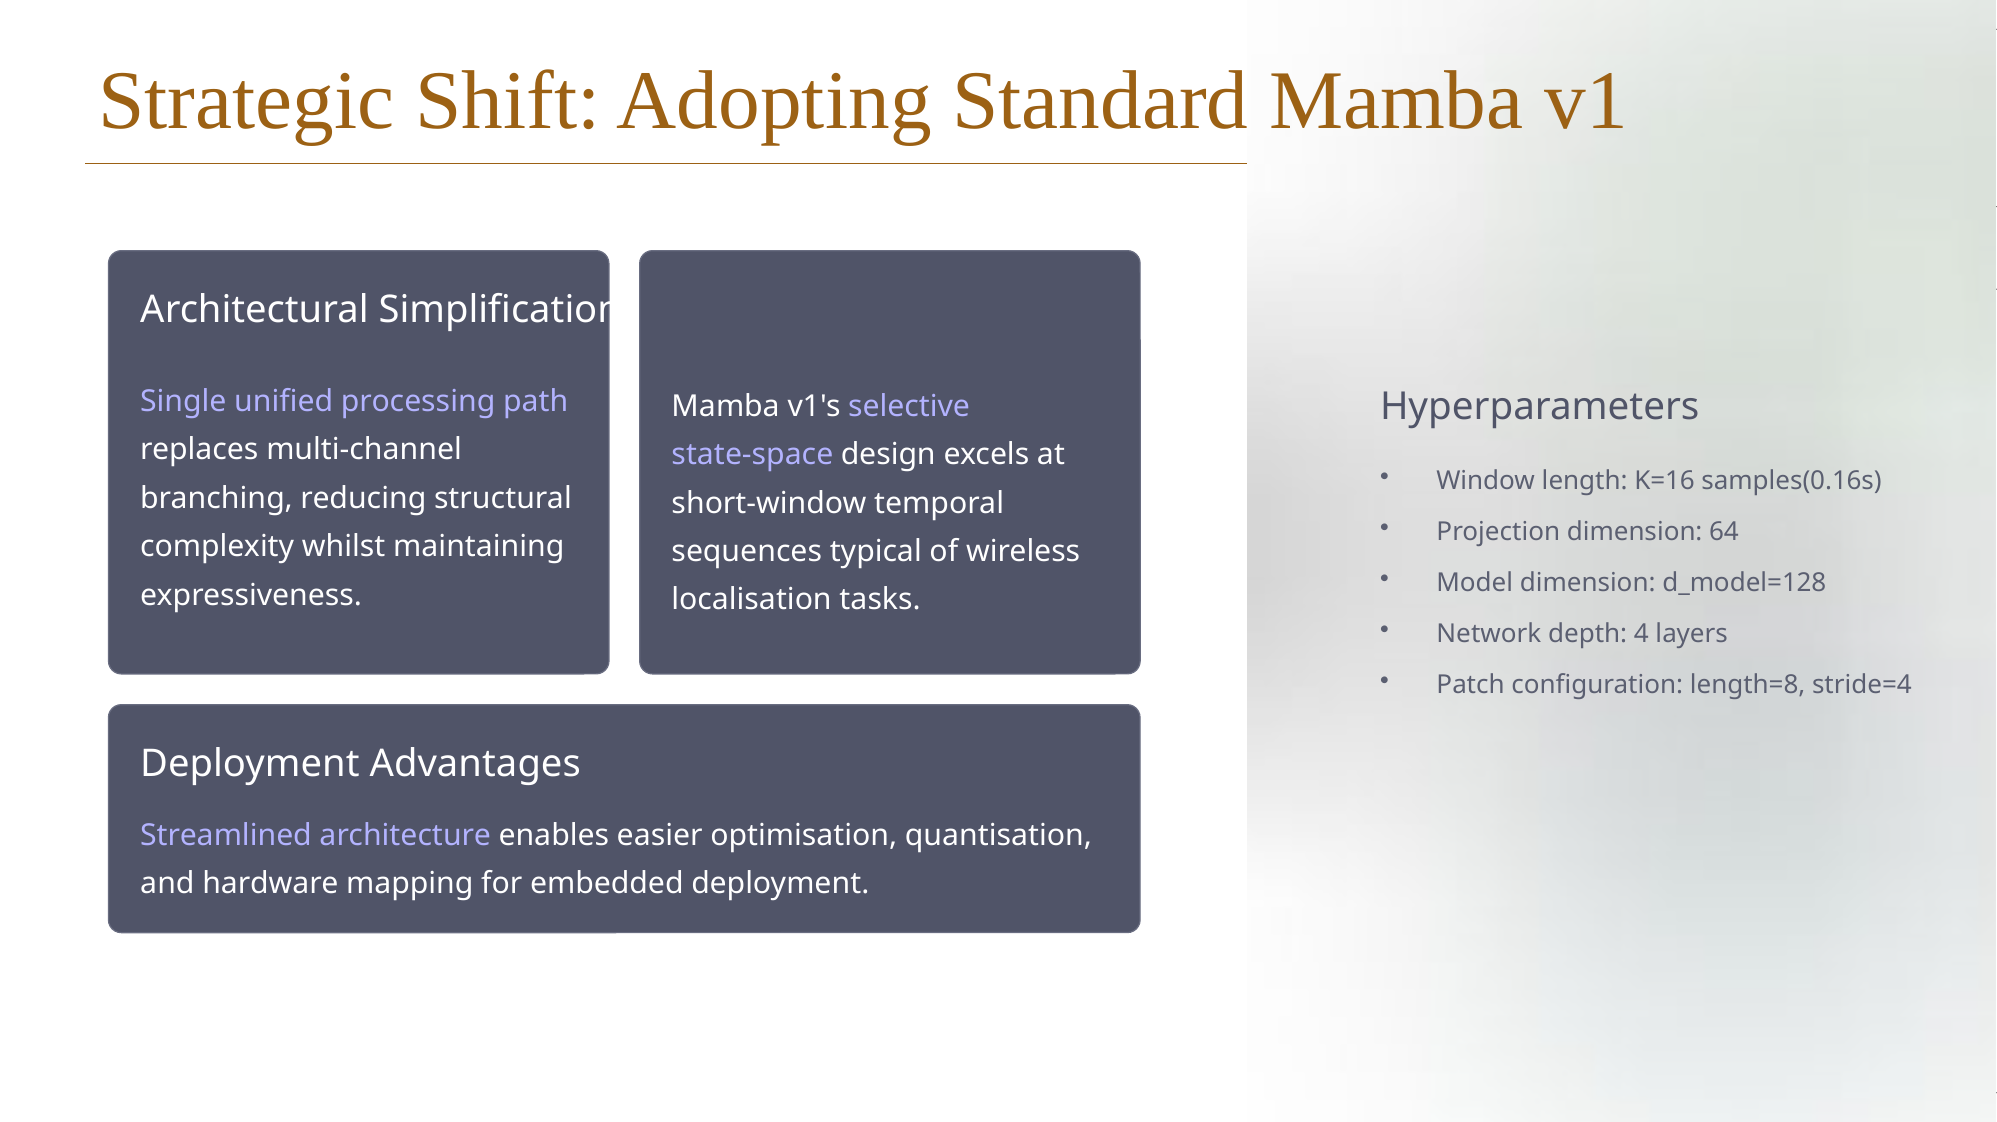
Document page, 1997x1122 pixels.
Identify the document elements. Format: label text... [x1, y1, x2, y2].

title Strategic Shift: Adopting Standard Mamba v1 [83, 41, 1242, 153]
picture [0, 0, 1997, 1122]
text_box Single unified processing path replaces multi‑channel branching, reducing structural complexity whilst maintaining expressiveness. [140, 368, 578, 615]
text_box Deployment Advantages [140, 736, 588, 785]
text_box Mamba v1's selective state‑space design excels at short‑window temporal sequences typical of wireless localisation tasks. [671, 373, 1109, 620]
text_box Streamlined architecture enables easier optimisation, quantisation, and hardware mapping for embedded deployment. [140, 802, 1109, 901]
text_box Architectural Simplification [140, 282, 639, 338]
text_box [108, 704, 1141, 933]
text_box [108, 250, 609, 674]
text_box [639, 250, 1141, 674]
